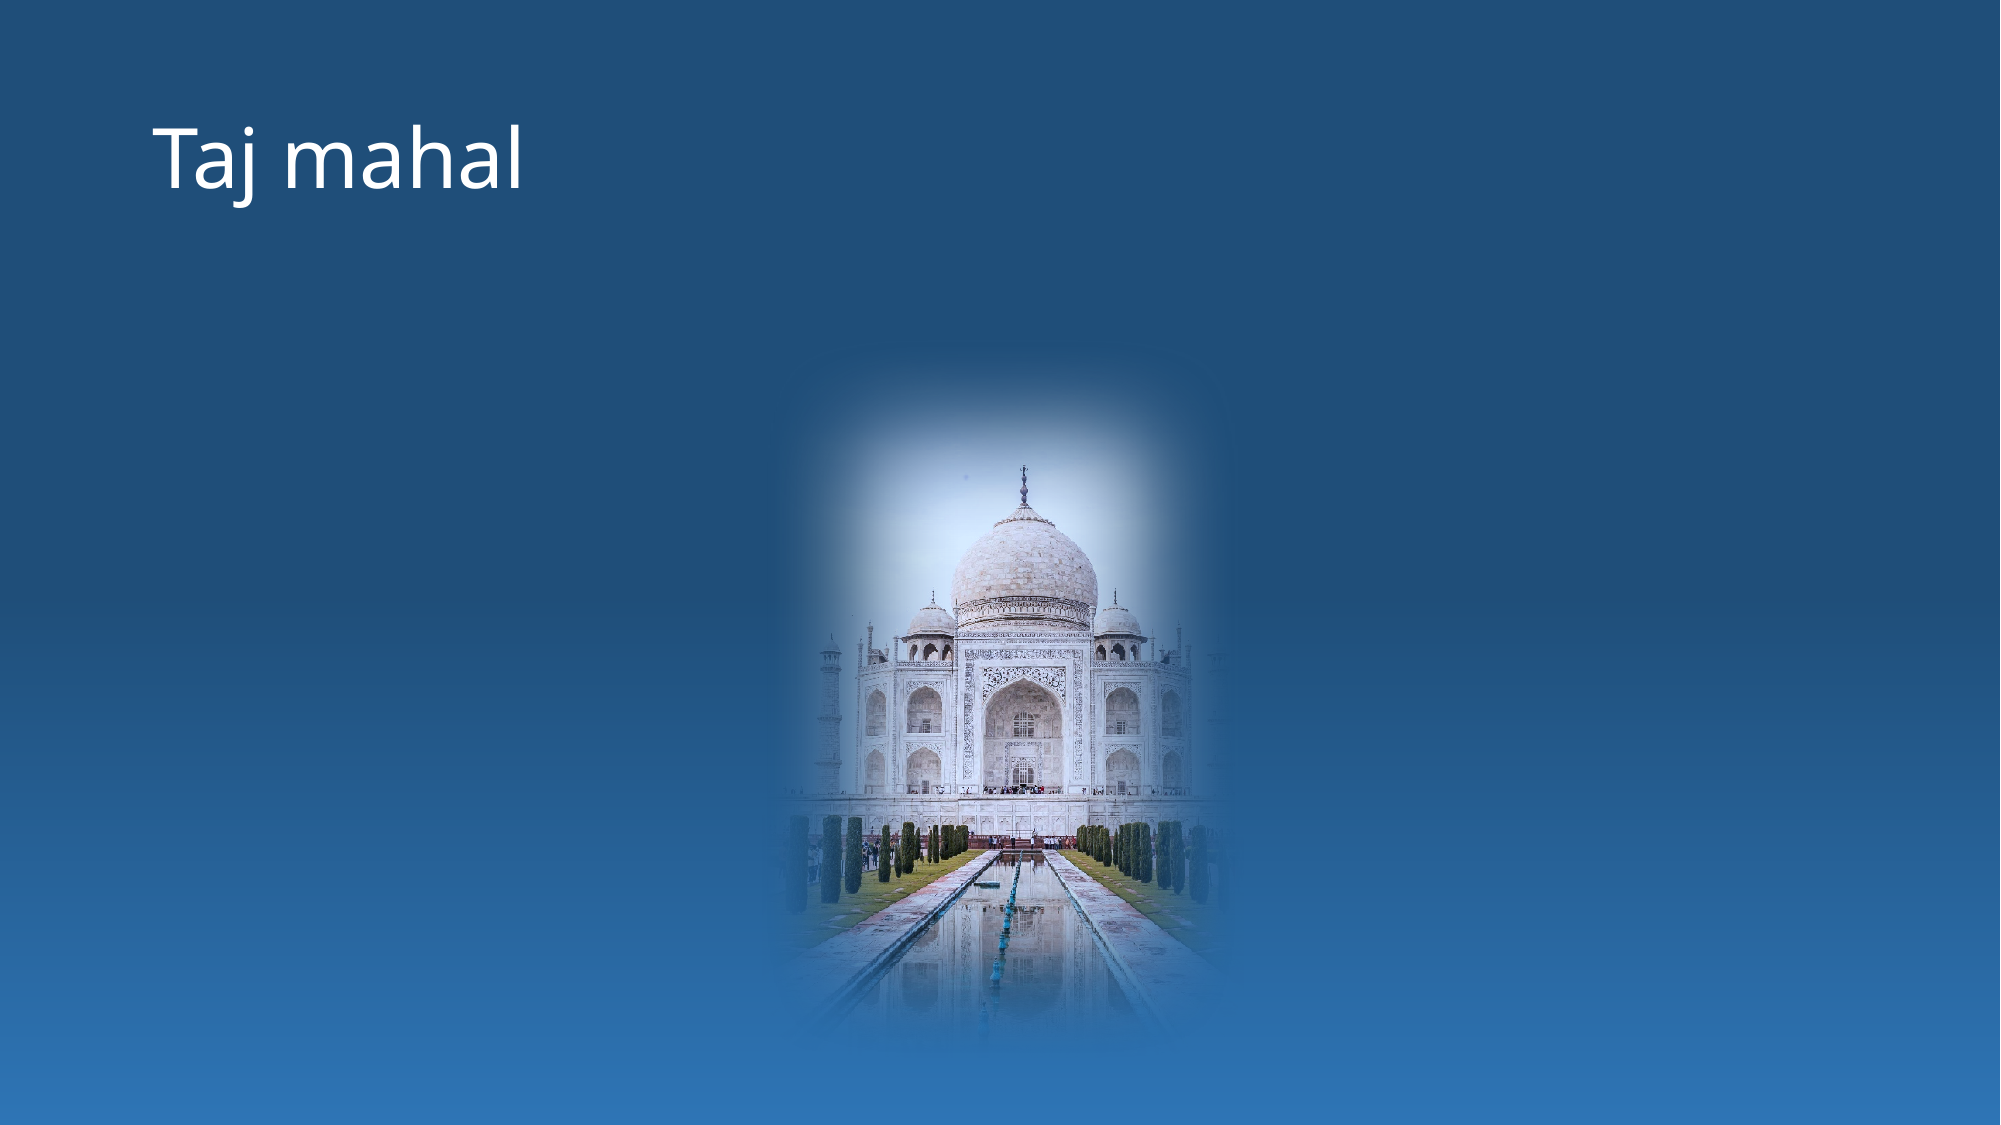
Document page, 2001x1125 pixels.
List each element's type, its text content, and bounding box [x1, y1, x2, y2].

title Taj mahal [137, 52, 1863, 271]
picture [758, 330, 1246, 1061]
